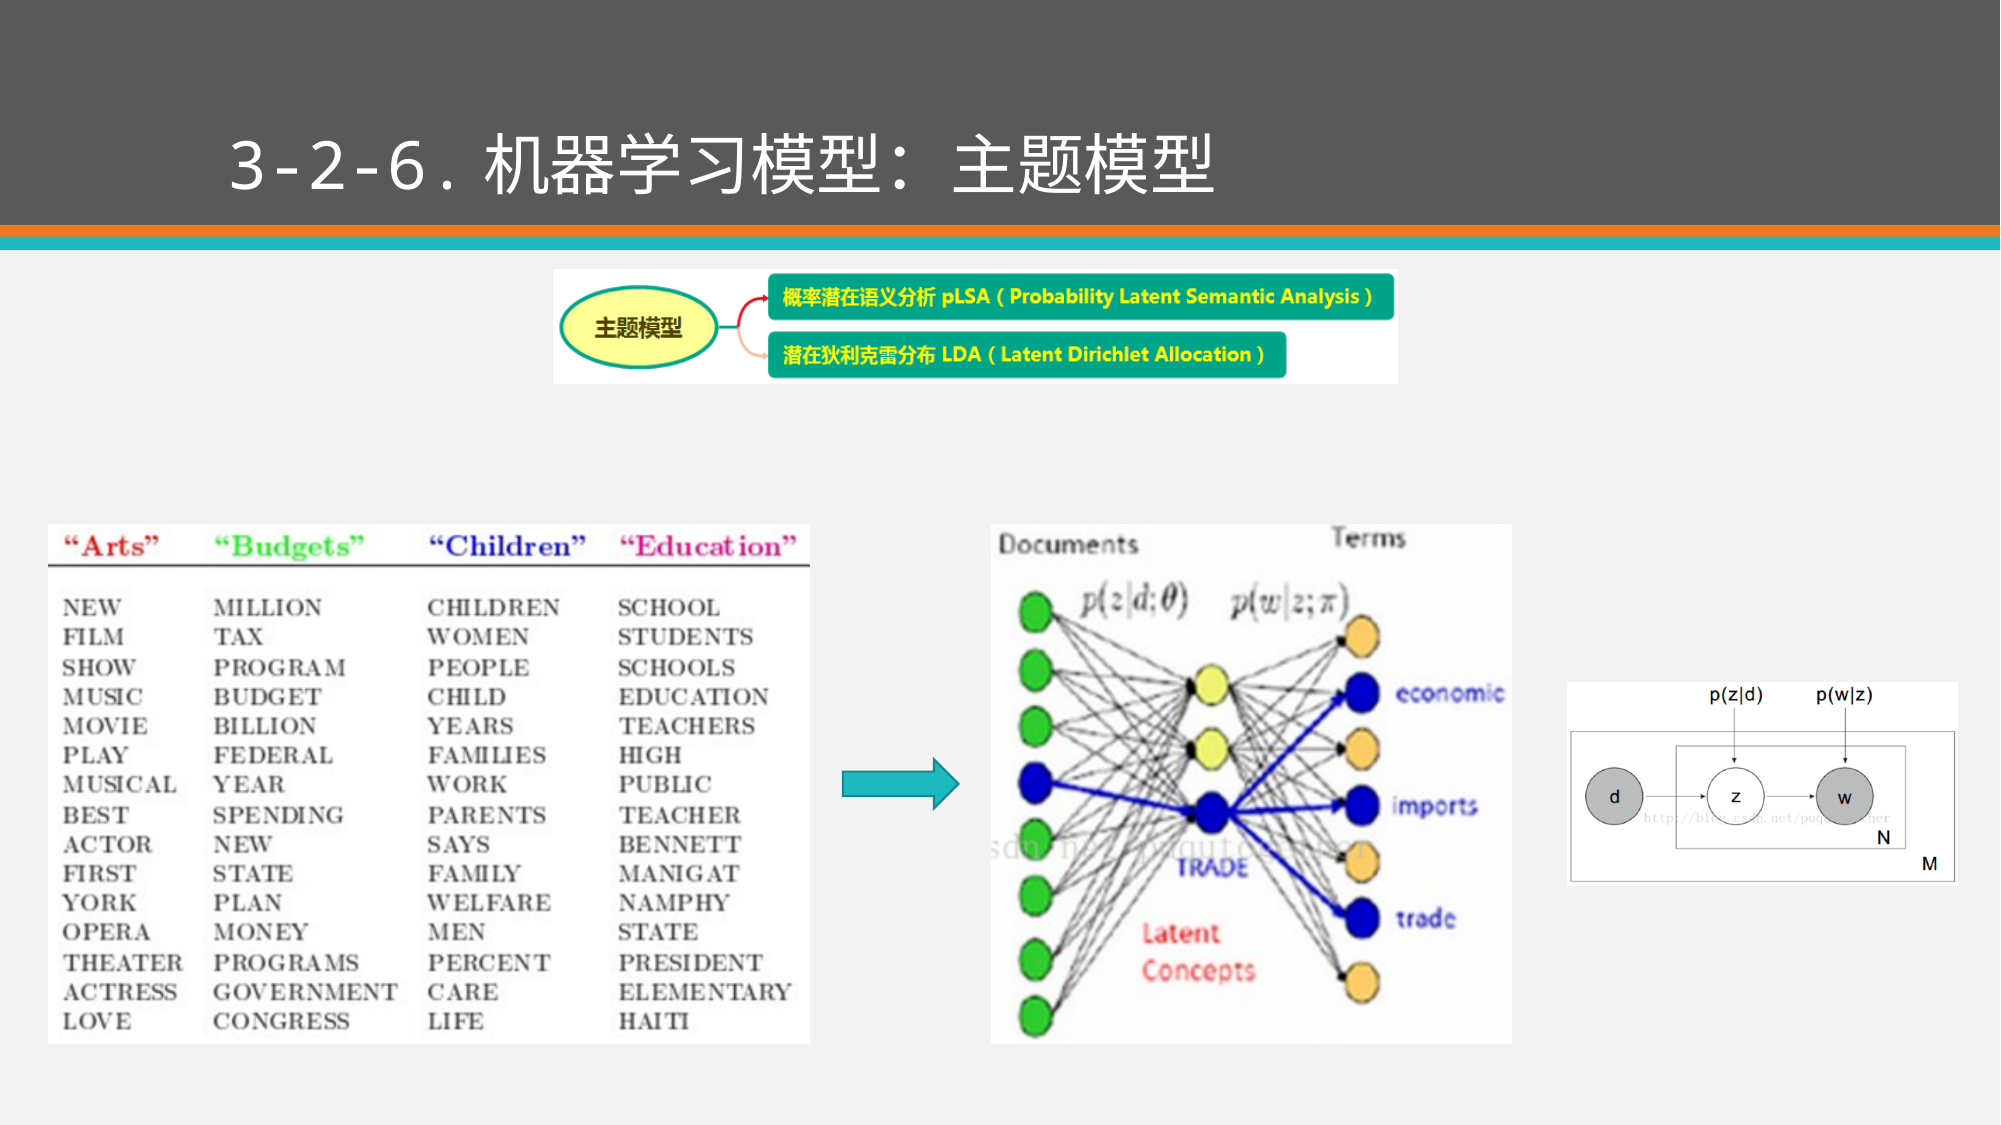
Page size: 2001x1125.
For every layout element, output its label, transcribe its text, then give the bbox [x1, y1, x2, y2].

picture [991, 524, 1512, 1044]
title 3-2-6.机器学习模型：主题模型 [212, 41, 1788, 212]
picture [553, 269, 1398, 384]
picture [47, 524, 810, 1044]
picture [1567, 681, 1958, 886]
text_box [841, 756, 960, 811]
